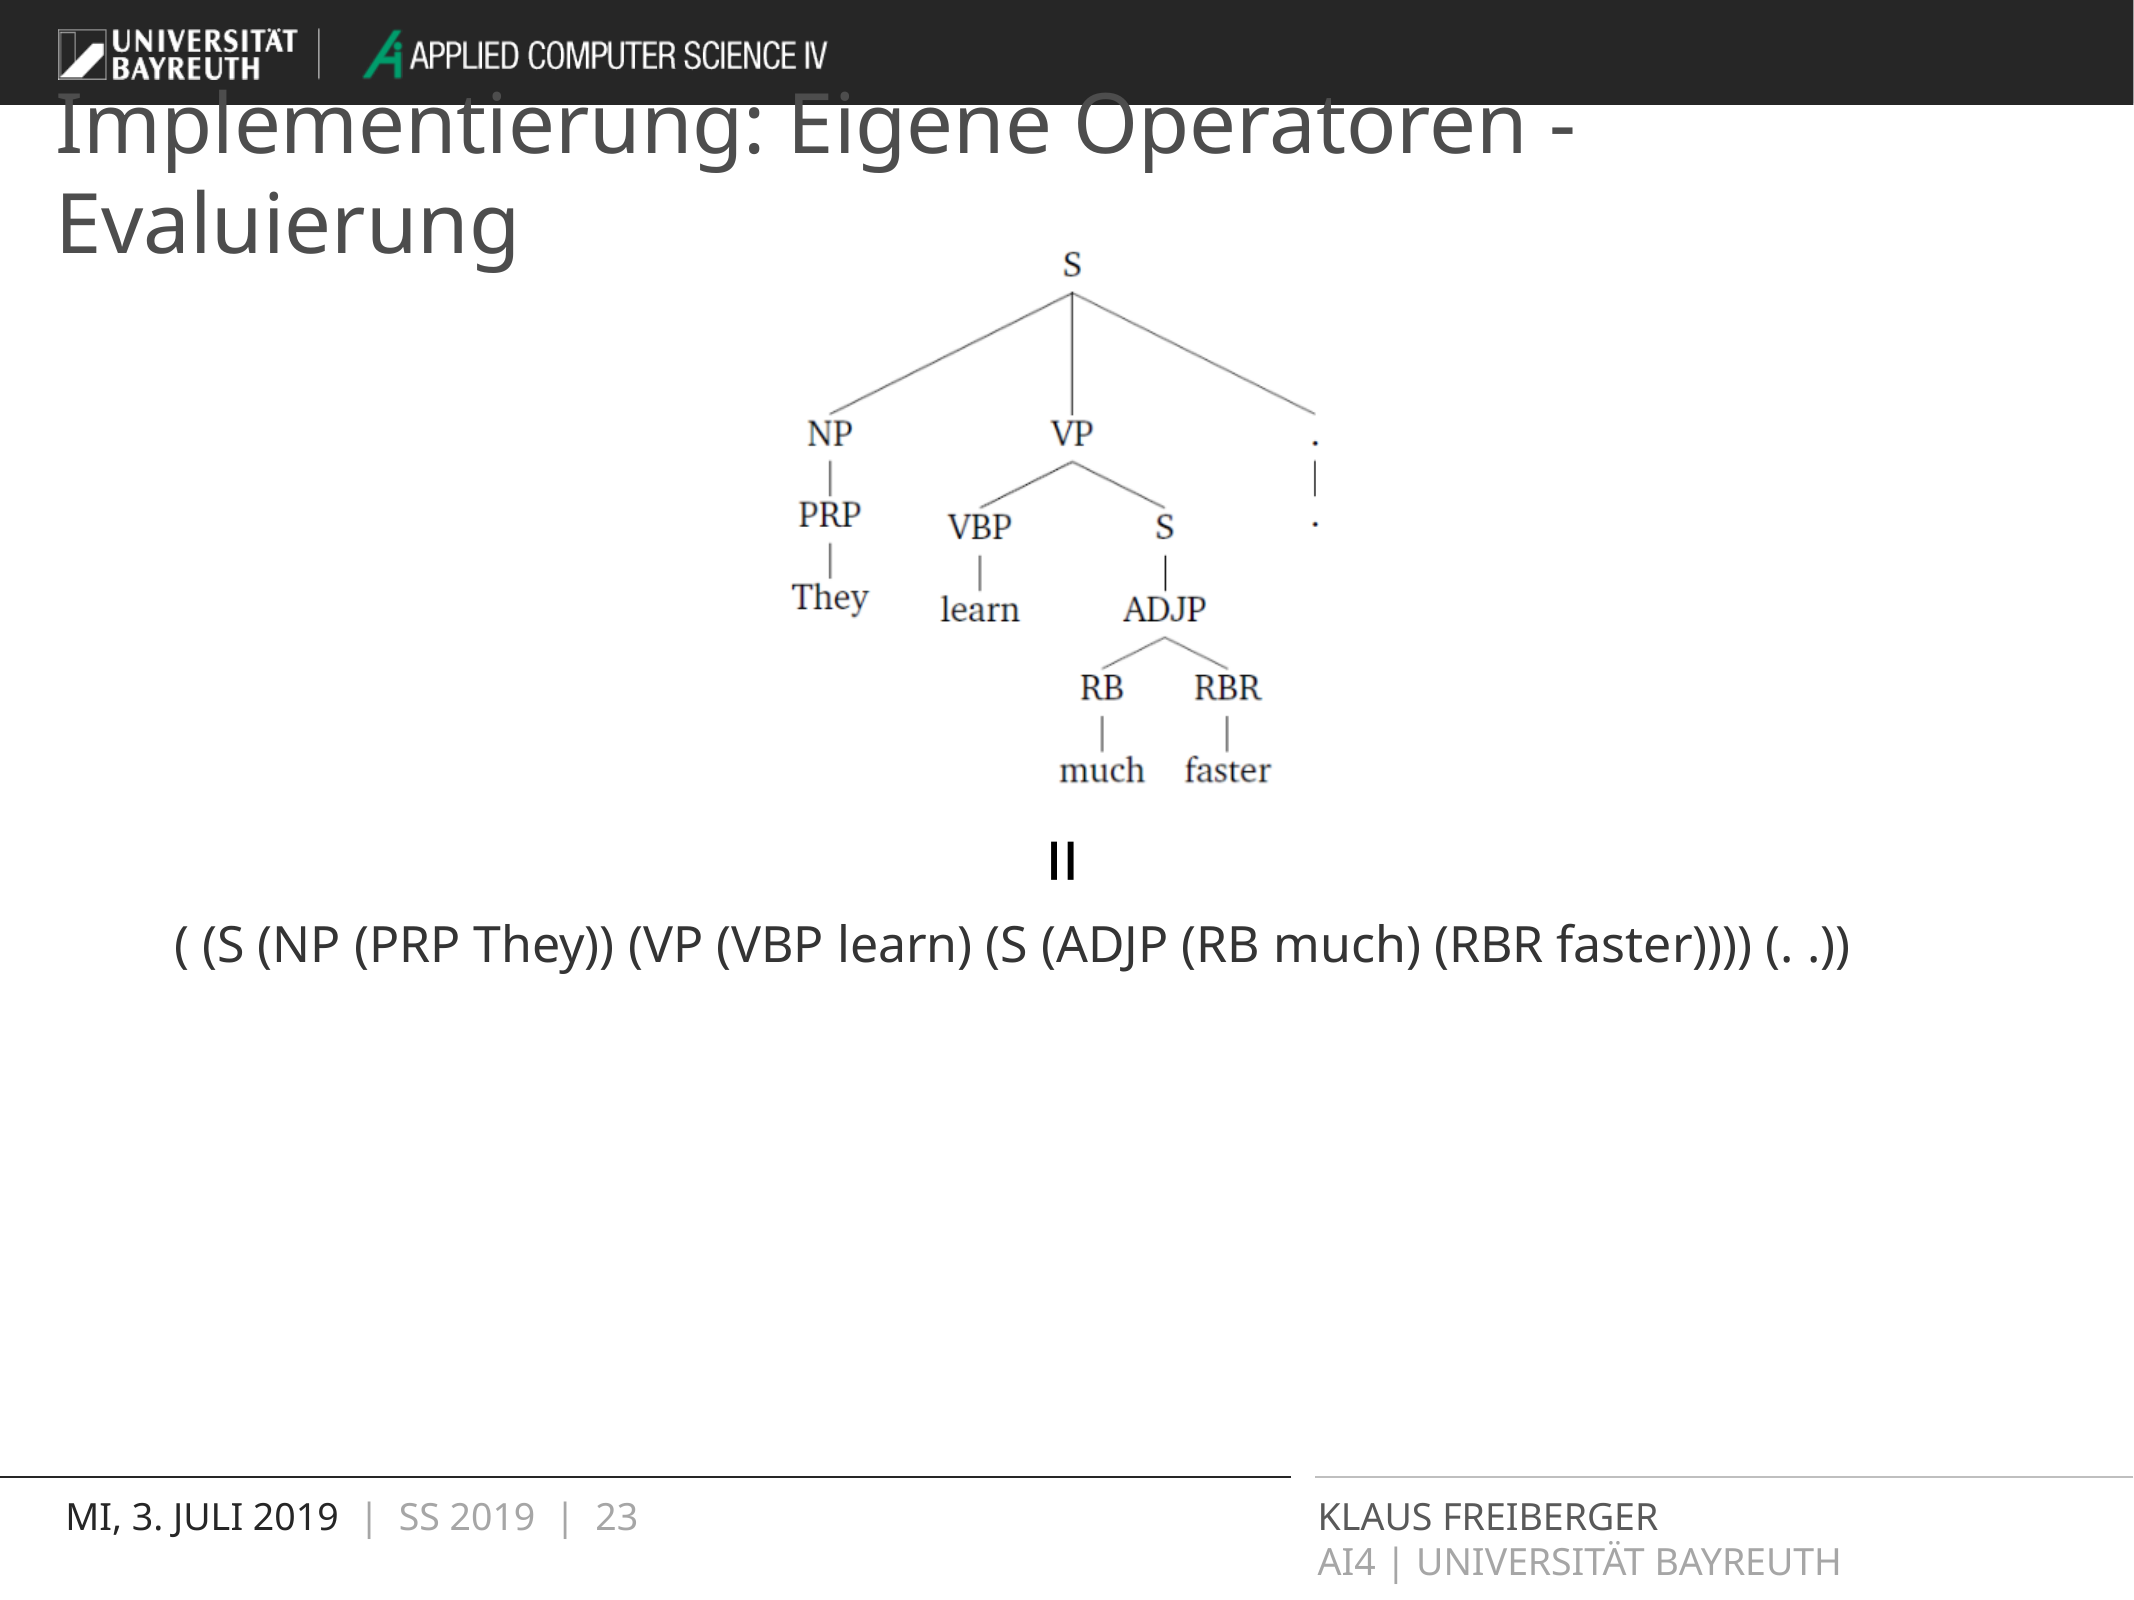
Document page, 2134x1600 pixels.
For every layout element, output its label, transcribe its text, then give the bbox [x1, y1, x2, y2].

list ( (S (NP (PRP They)) (VP (VBP learn) (S (ADJP (RB much) (RBR faster)))) (. .)) [168, 906, 1966, 989]
picture [756, 237, 1378, 817]
title Implementierung: Eigene Operatoren - Evaluierung [49, 107, 2040, 233]
picture [357, 27, 831, 82]
text_box = [1010, 825, 1125, 901]
picture [58, 28, 335, 80]
